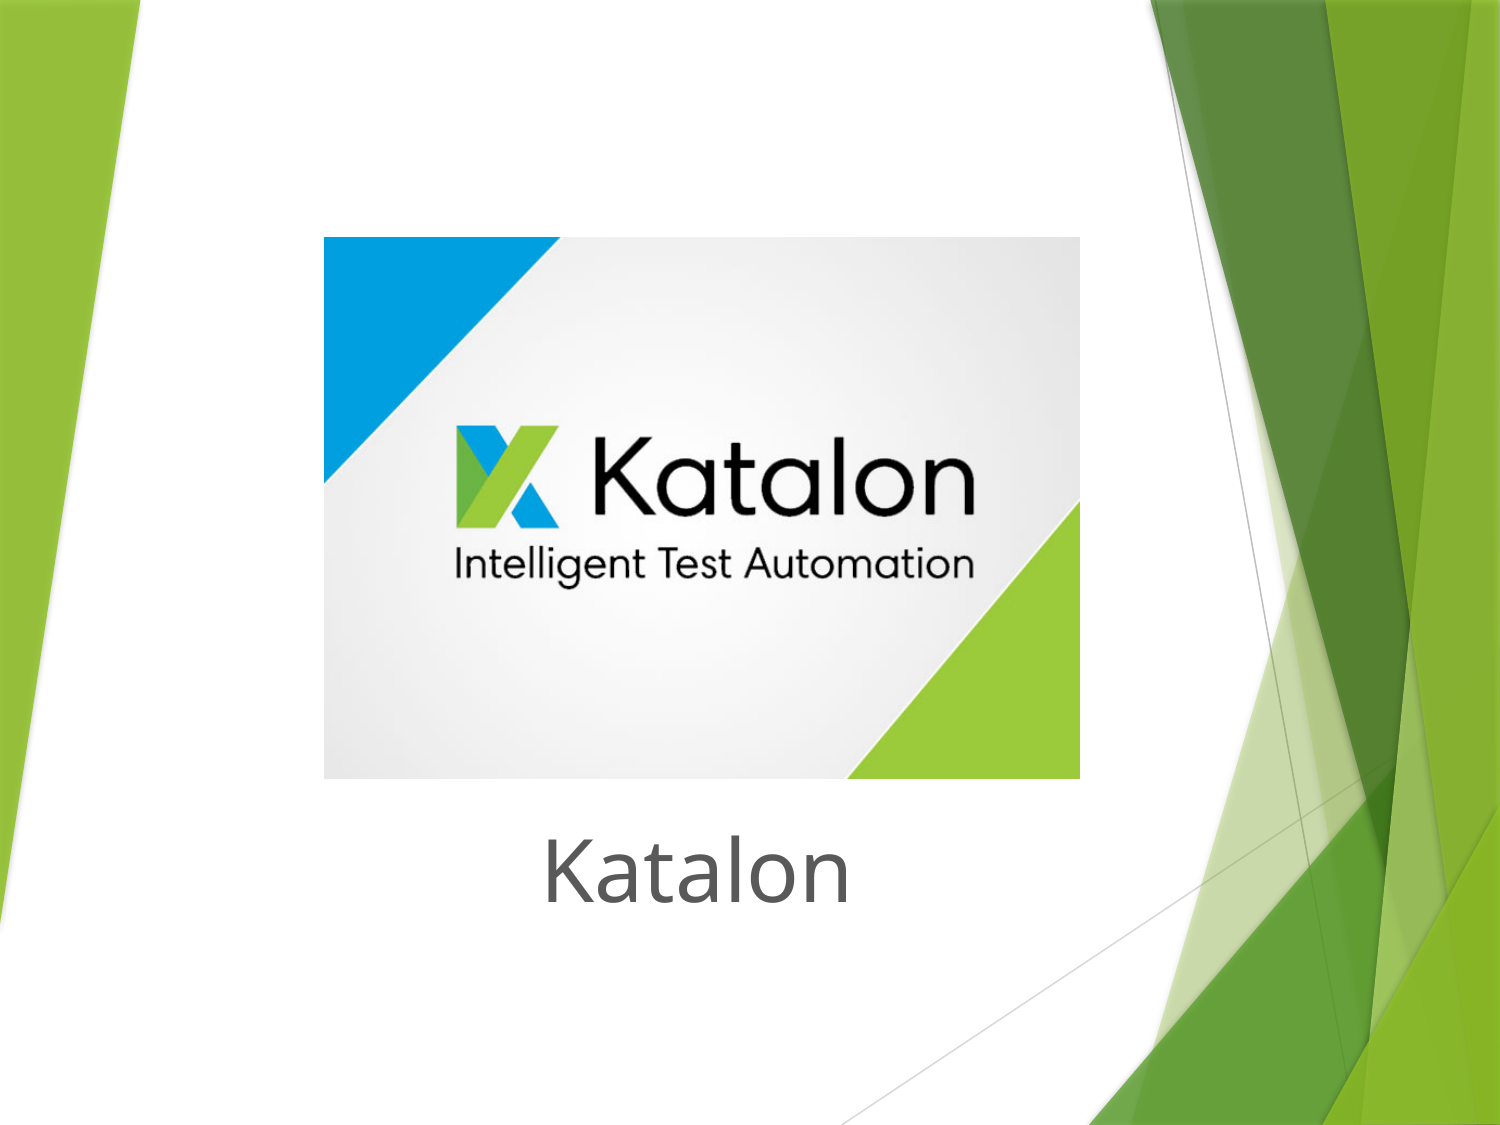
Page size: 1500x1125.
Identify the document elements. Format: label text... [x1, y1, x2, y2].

title Katalon [187, 750, 1208, 928]
picture [324, 236, 1080, 780]
